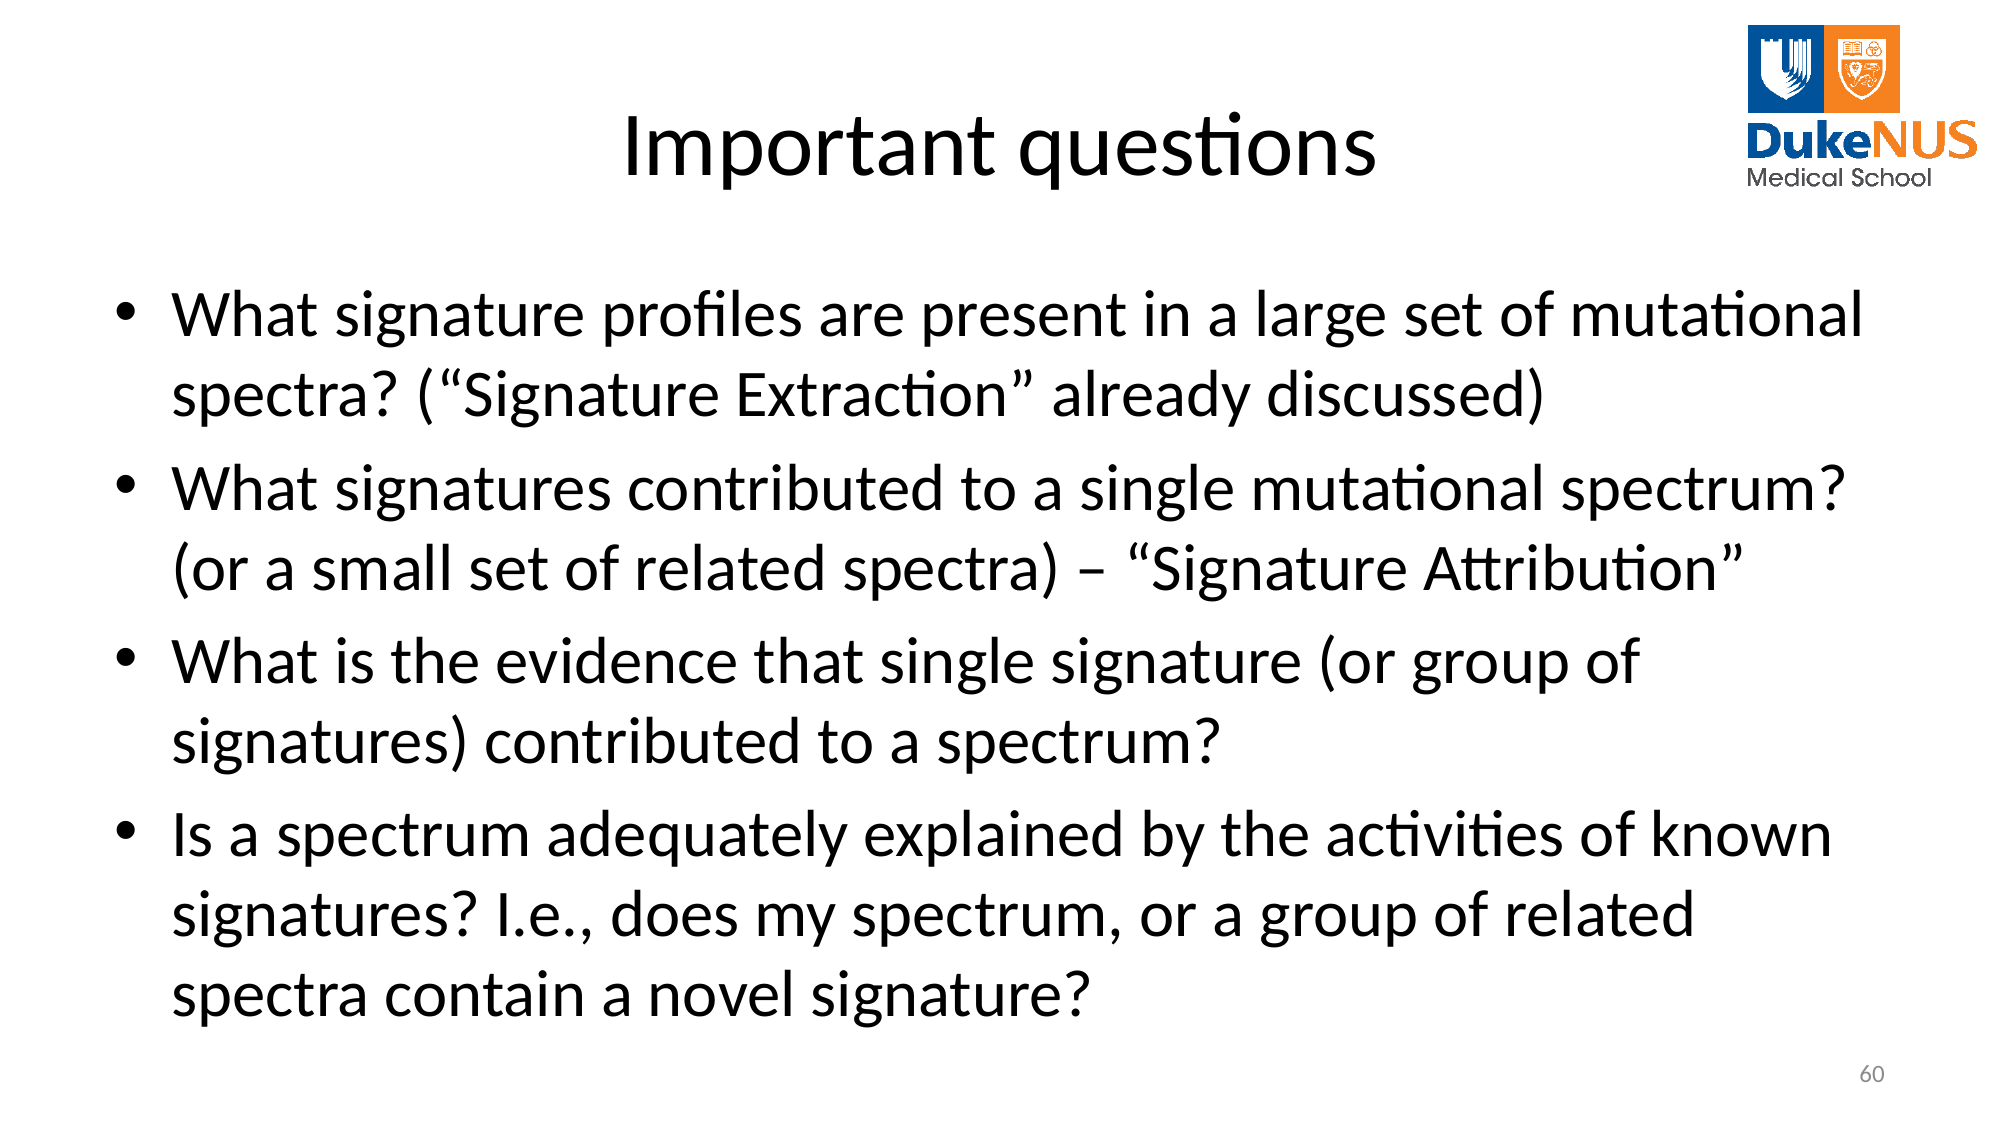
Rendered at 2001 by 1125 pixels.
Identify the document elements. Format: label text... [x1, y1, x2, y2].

title Important questions [99, 45, 1900, 233]
list What signature profiles are present in a large set of mutational spectra? (“Signature Extraction” already discussed) What signatures contributed to a single mutational spectrum? (or a small set of related spectra) – “Signature Attribution” What is the evidence that single signature (or group of signatures) contributed to a spectrum? Is a spectrum adequately explained by the activities of known signatures? I.e., does my spectrum, or a group of related spectra contain a novel signature? [99, 262, 1900, 1005]
picture [1737, 12, 1978, 189]
slide_number 60 [1433, 1042, 1900, 1103]
